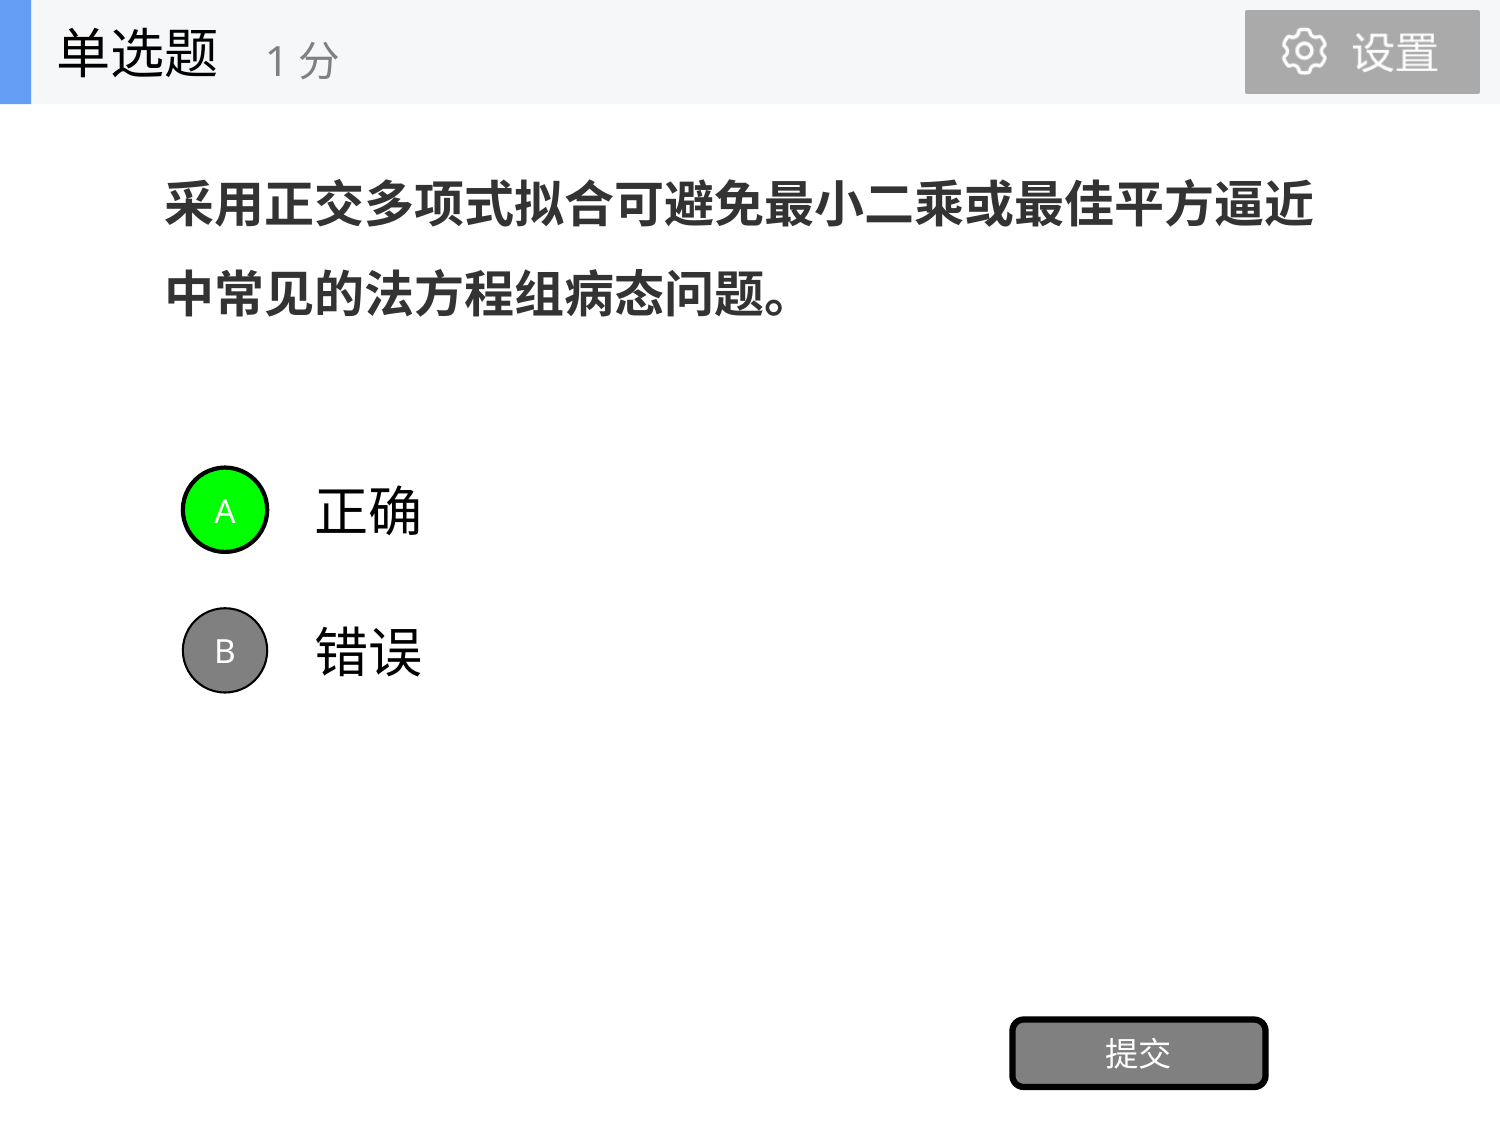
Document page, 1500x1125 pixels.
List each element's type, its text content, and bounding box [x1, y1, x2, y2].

picture [1245, 10, 1480, 94]
text_box 采用正交多项式拟合可避免最小二乘或最佳平方逼近中常见的法方程组病态问题。 [149, 105, 1350, 362]
text_box 提交 [1011, 1018, 1267, 1089]
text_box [0, 0, 1500, 105]
text_box 正确 [299, 456, 1350, 563]
text_box A [181, 466, 269, 553]
text_box 错误 [299, 597, 1350, 703]
text_box B [181, 607, 269, 694]
